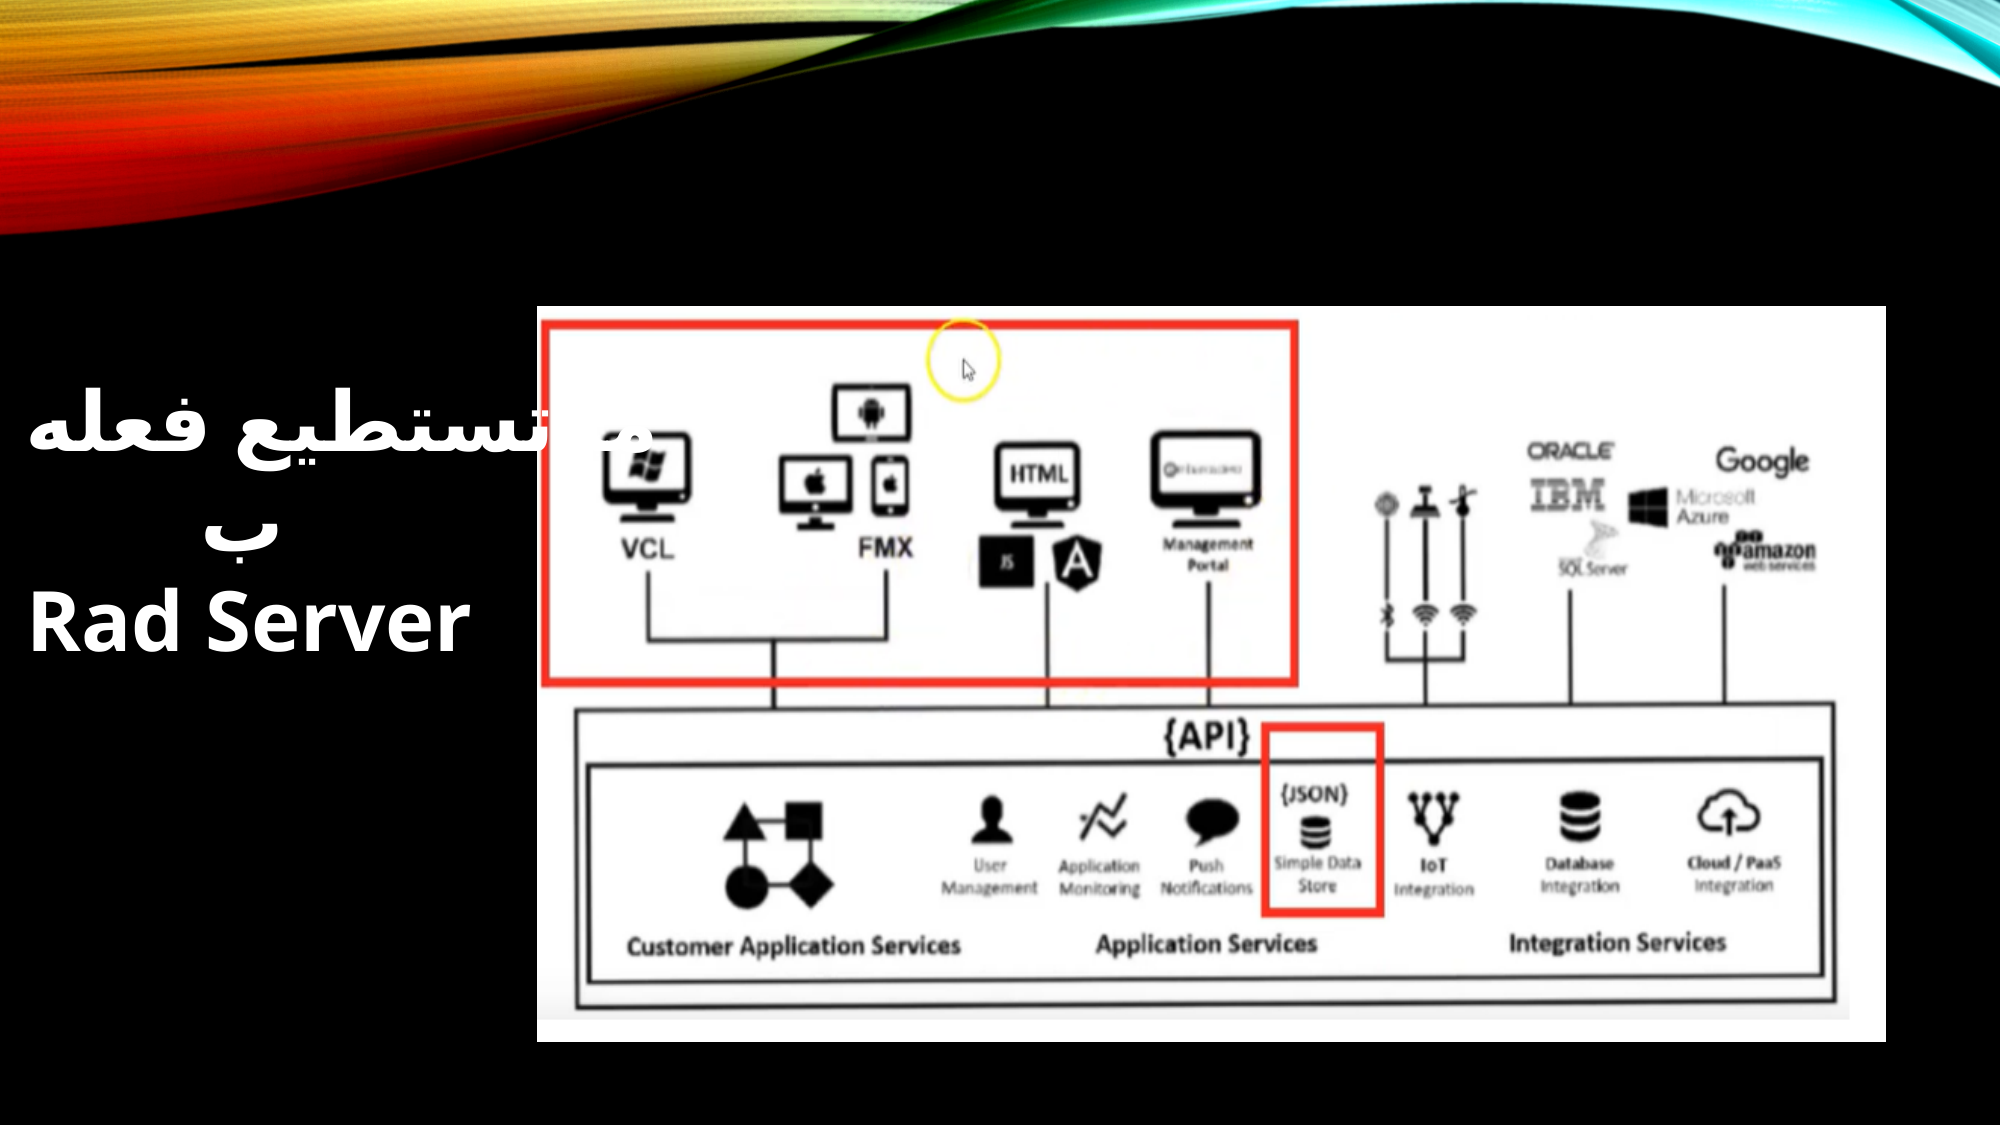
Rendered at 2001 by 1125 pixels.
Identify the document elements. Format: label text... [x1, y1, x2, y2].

picture [0, 0, 2000, 237]
picture [537, 306, 1887, 1042]
text_box ما تستطيع فعله ب Rad Server [11, 360, 537, 676]
